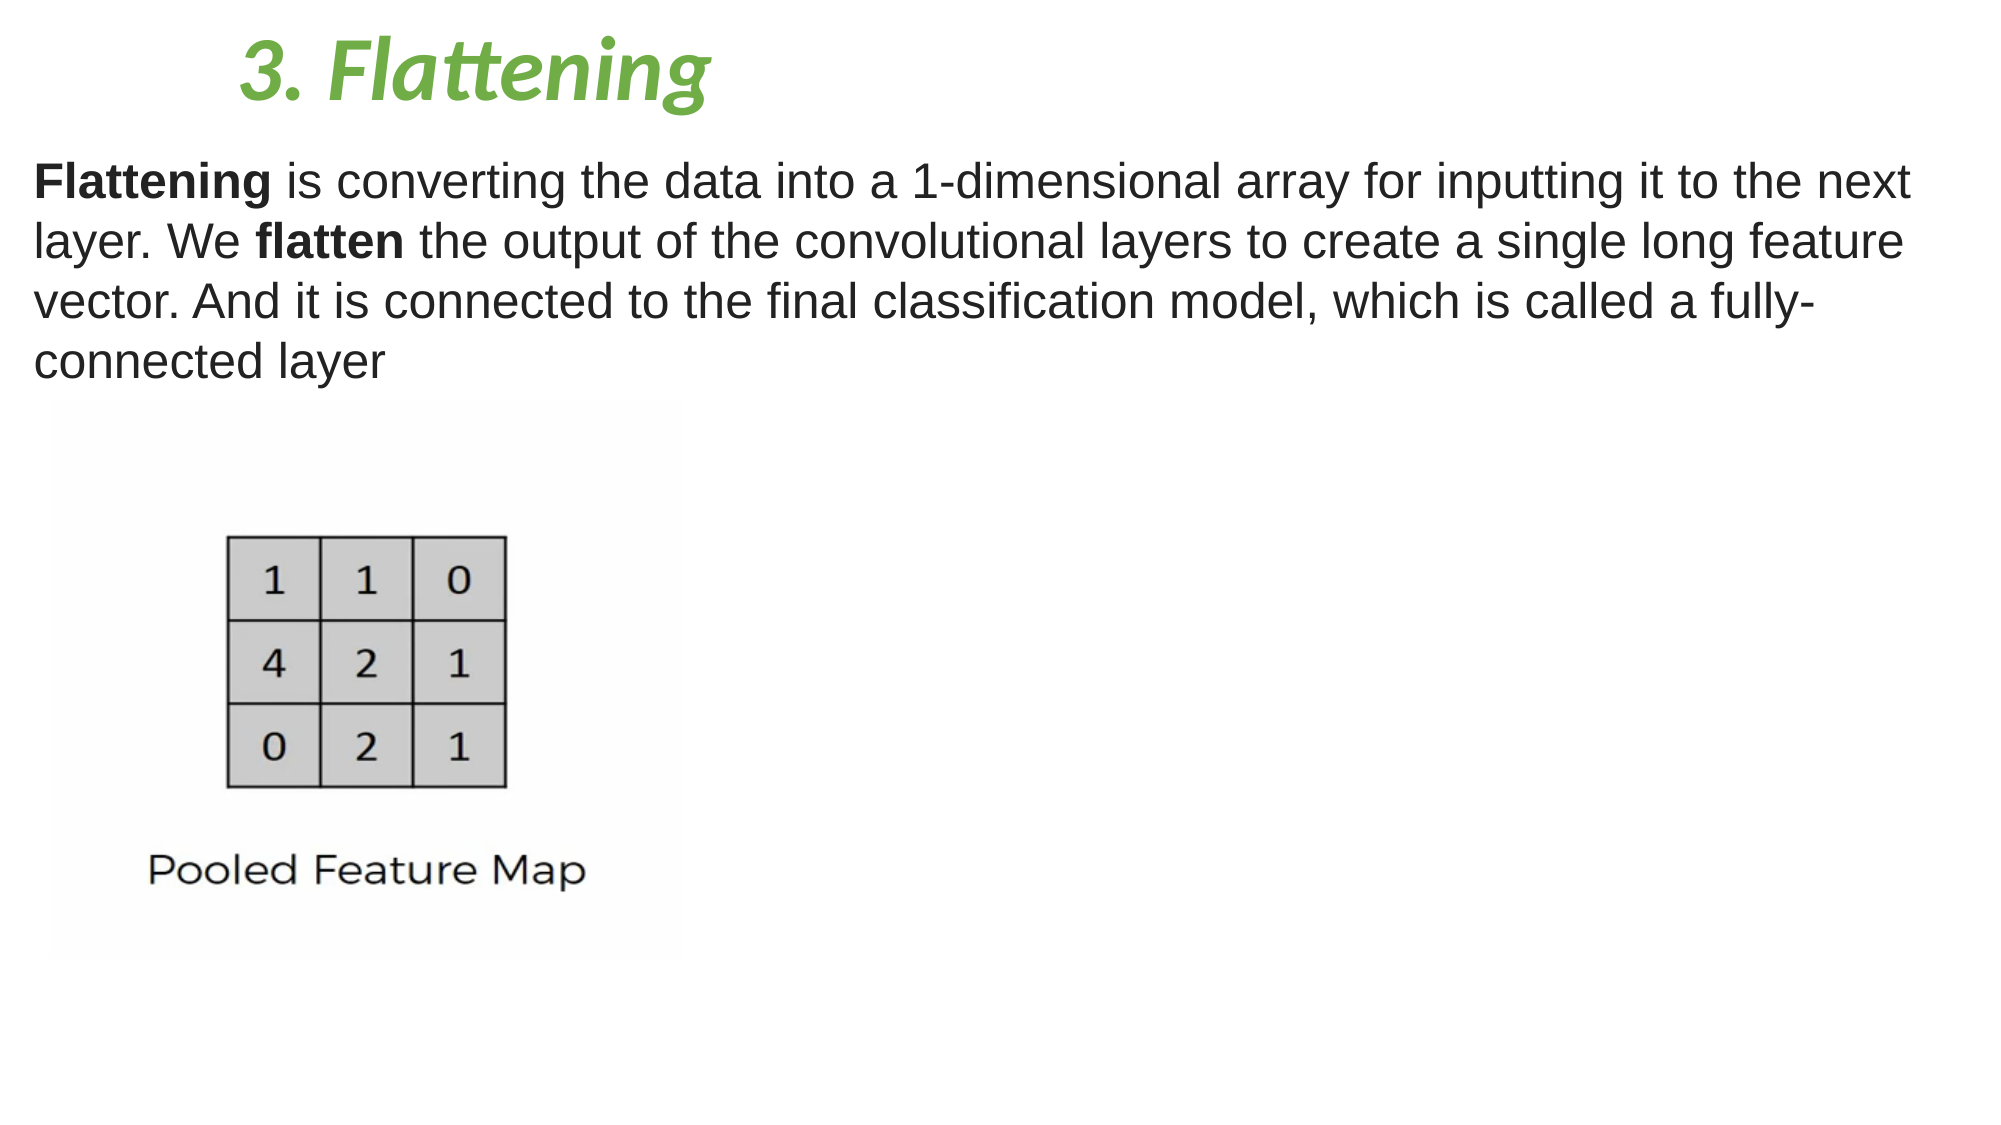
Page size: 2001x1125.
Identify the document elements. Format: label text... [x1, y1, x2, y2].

text_box Flattening is converting the data into a 1-dimensional array for inputting it to the next layer. We flatten the output of the convolutional layers to create a single long feature vector. And it is connected to the final classification model, which is called a fully-connected layer [18, 141, 2000, 397]
text_box 3. Flattening [221, 1, 729, 127]
picture [49, 399, 683, 959]
